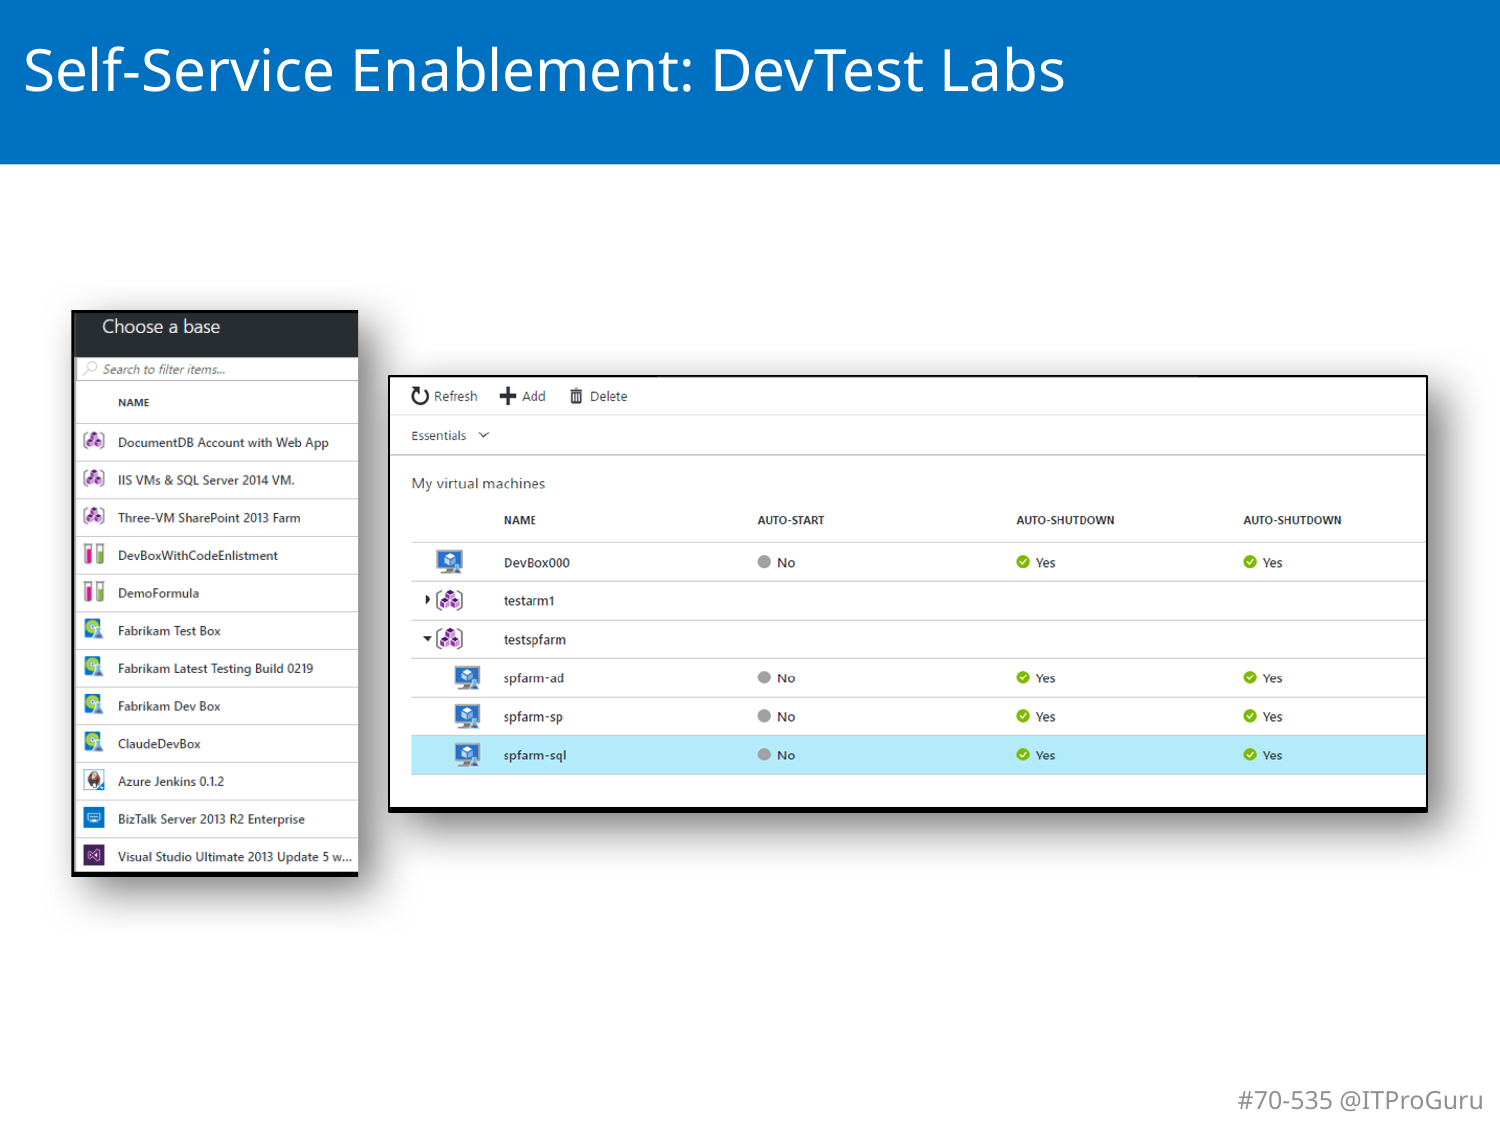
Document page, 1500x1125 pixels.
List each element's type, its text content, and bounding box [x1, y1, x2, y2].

title Self-Service Enablement: DevTest Labs [22, 0, 1472, 148]
picture [71, 310, 359, 878]
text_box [389, 376, 1427, 811]
